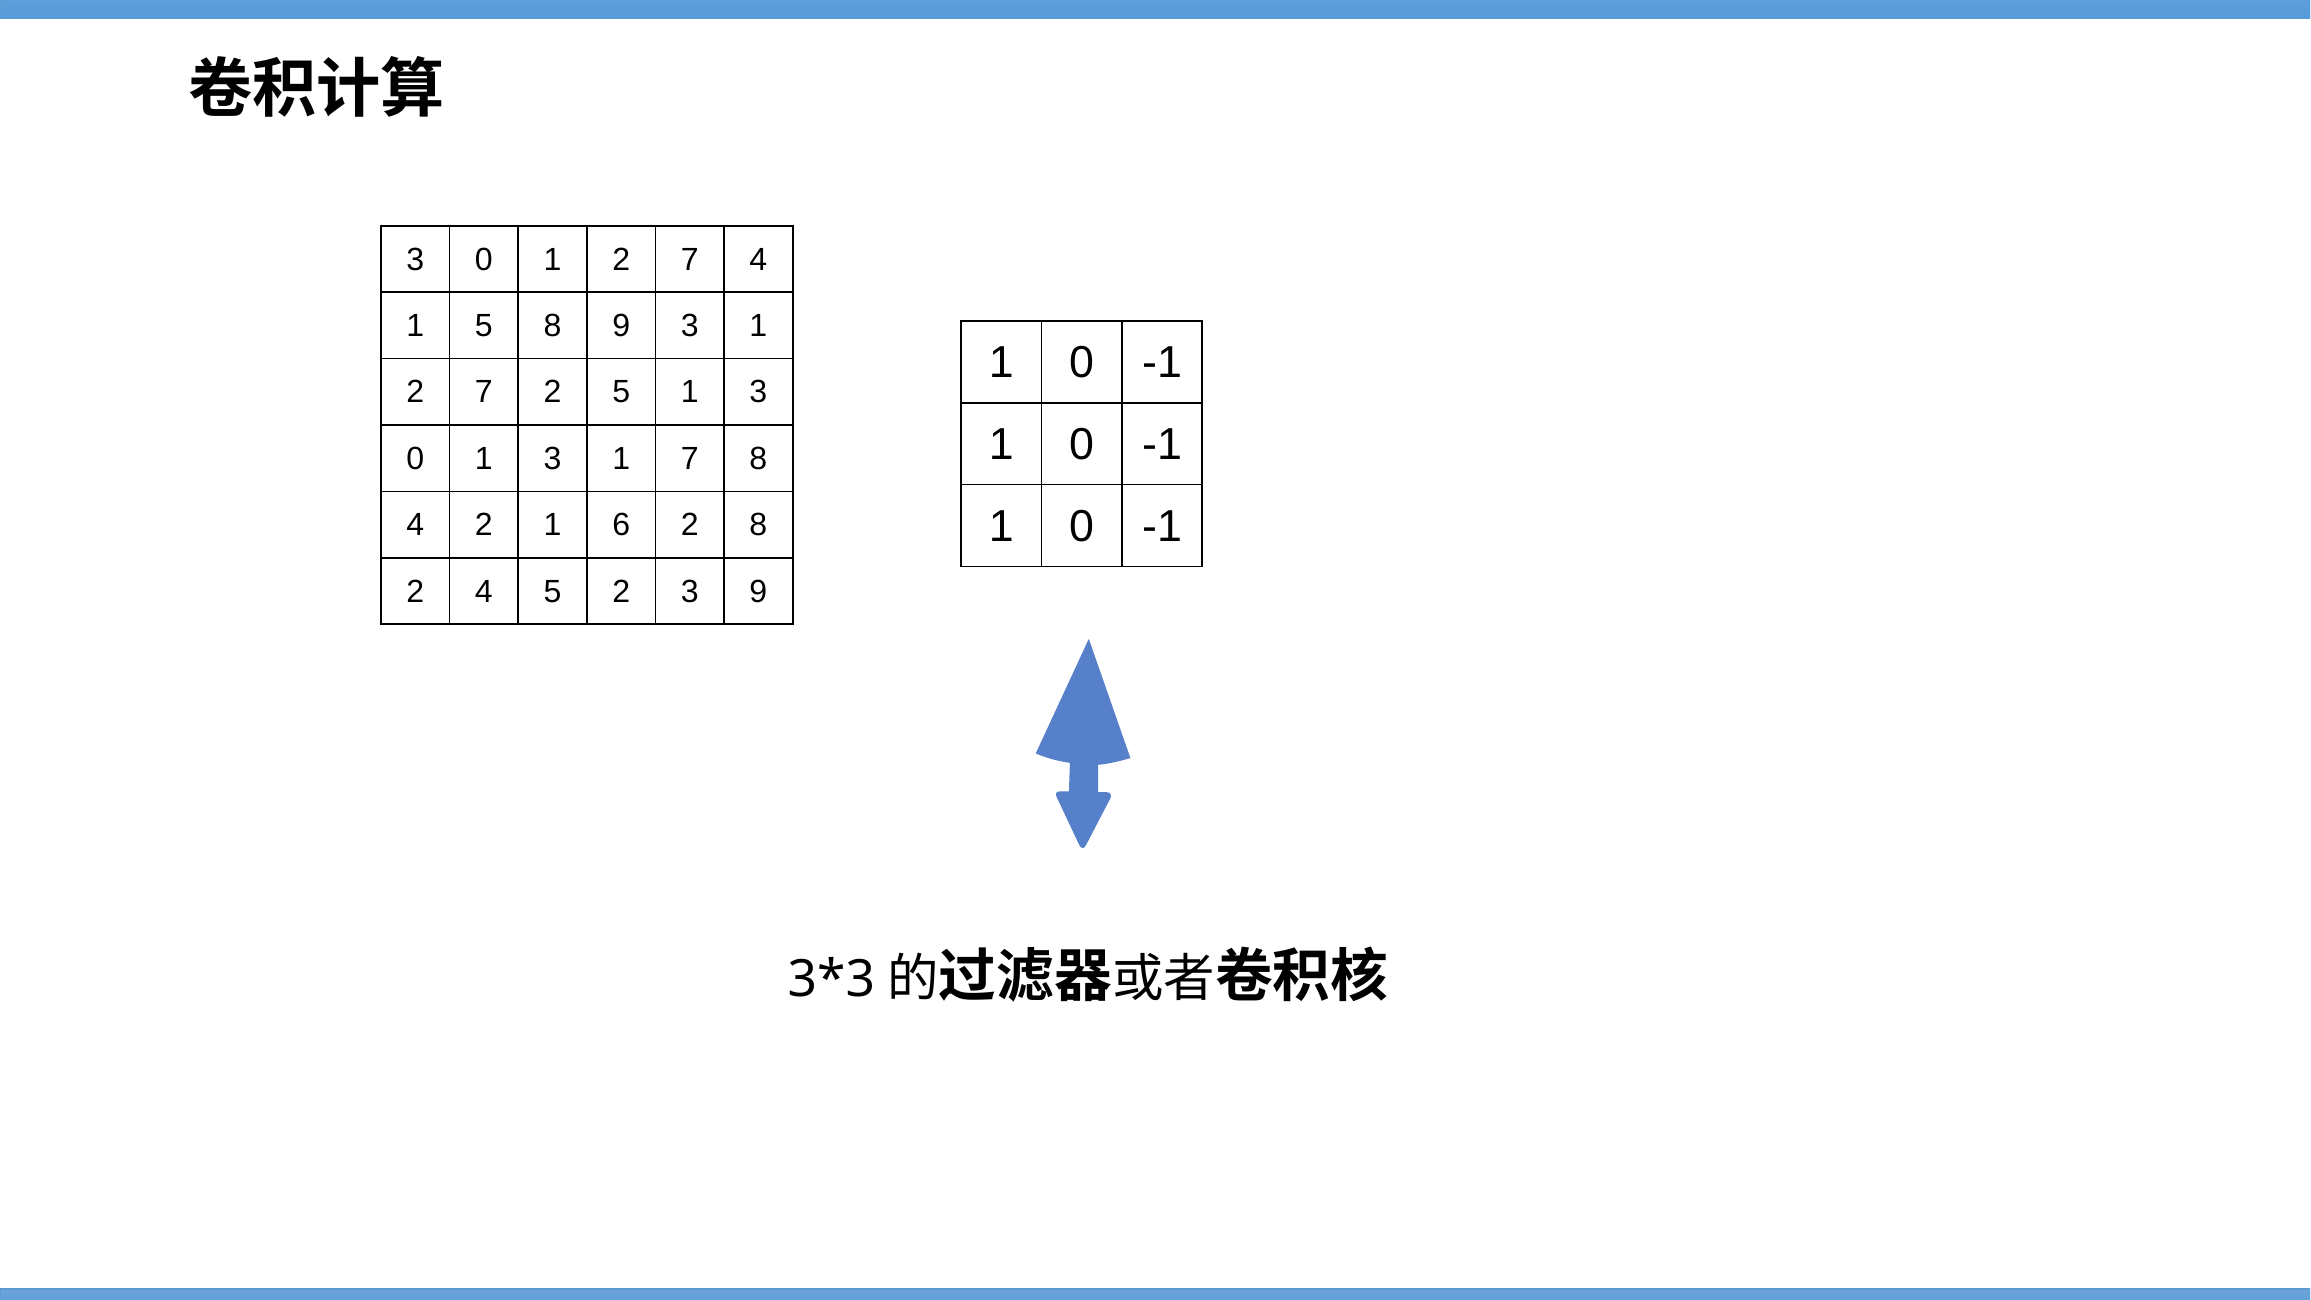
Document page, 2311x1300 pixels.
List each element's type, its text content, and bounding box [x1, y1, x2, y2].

table_header 1 [962, 322, 1041, 402]
text_box 3*3的过滤器或者卷积核 [772, 896, 2311, 1016]
table_cell 8 [725, 426, 792, 491]
table_cell 1 [725, 293, 792, 358]
table_cell 2 [382, 359, 449, 424]
table_cell 2 [382, 559, 449, 623]
table_cell -1 [1123, 485, 1201, 566]
table_cell 7 [450, 359, 517, 424]
table_cell 2 [450, 492, 517, 557]
table_cell 4 [450, 559, 517, 623]
table_header 0 [450, 227, 517, 291]
table_header 0 [1042, 322, 1121, 402]
table_cell 5 [588, 359, 655, 424]
table_header 3 [382, 227, 449, 291]
table_cell 3 [656, 559, 723, 623]
text_box [1035, 638, 1131, 849]
table_cell 2 [656, 492, 723, 557]
table_cell 4 [382, 492, 449, 557]
table_cell 3 [519, 426, 586, 491]
table_cell 5 [519, 559, 586, 623]
table_cell 1 [519, 492, 586, 557]
table_cell 0 [382, 426, 449, 491]
table_cell 9 [588, 293, 655, 358]
table_cell 2 [519, 359, 586, 424]
table_cell 3 [656, 293, 723, 358]
table_cell 9 [725, 559, 792, 623]
table_cell 0 [1042, 485, 1121, 566]
table_cell 1 [382, 293, 449, 358]
table_cell 2 [588, 559, 655, 623]
table_cell 3 [725, 359, 792, 424]
table_cell 7 [656, 426, 723, 491]
table_cell 0 [1042, 404, 1121, 484]
table_cell 1 [656, 359, 723, 424]
table_cell 1 [962, 404, 1041, 484]
table_header 4 [725, 227, 792, 291]
table_header 1 [519, 227, 586, 291]
text_box 卷积计算 [173, 39, 819, 132]
text_box [0, 1288, 2311, 1300]
text_box [0, 0, 2311, 19]
table_cell 8 [725, 492, 792, 557]
table_header 7 [656, 227, 723, 291]
table_cell 1 [588, 426, 655, 491]
table_header 2 [588, 227, 655, 291]
table_header -1 [1123, 322, 1201, 402]
table_cell 8 [519, 293, 586, 358]
table_cell 6 [588, 492, 655, 557]
table_cell 1 [450, 426, 517, 491]
table_cell 1 [962, 485, 1041, 566]
table_cell -1 [1123, 404, 1201, 484]
table_cell 5 [450, 293, 517, 358]
